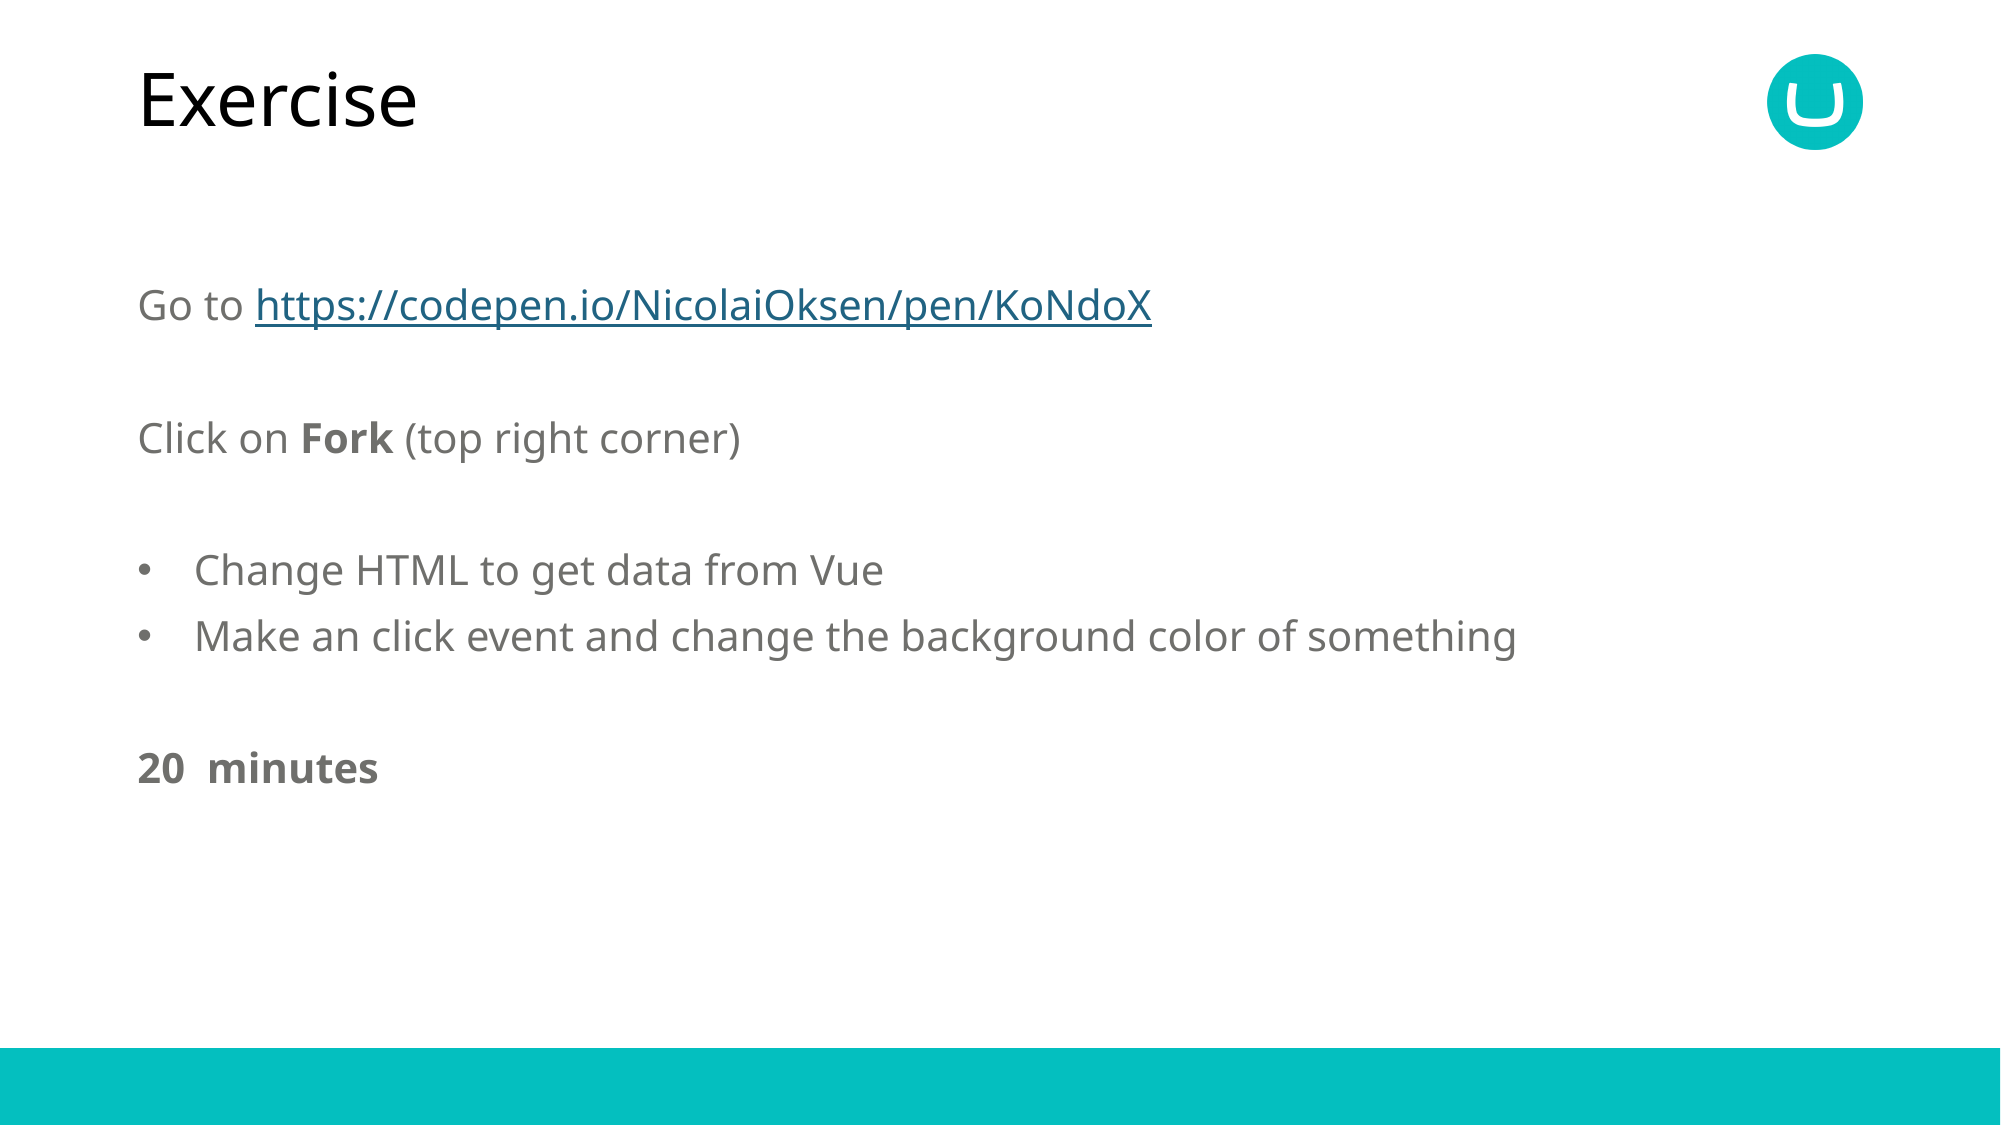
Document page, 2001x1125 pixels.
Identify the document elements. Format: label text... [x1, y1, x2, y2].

picture [1767, 54, 1863, 150]
title Exercise [137, 54, 1662, 150]
list Go to https://codepen.io/NicolaiOksen/pen/KoNdoX Click on Fork (top right corner) Change HTML to get data from Vue Make an click event and change the background color of something 20 minutes [137, 190, 1863, 1014]
